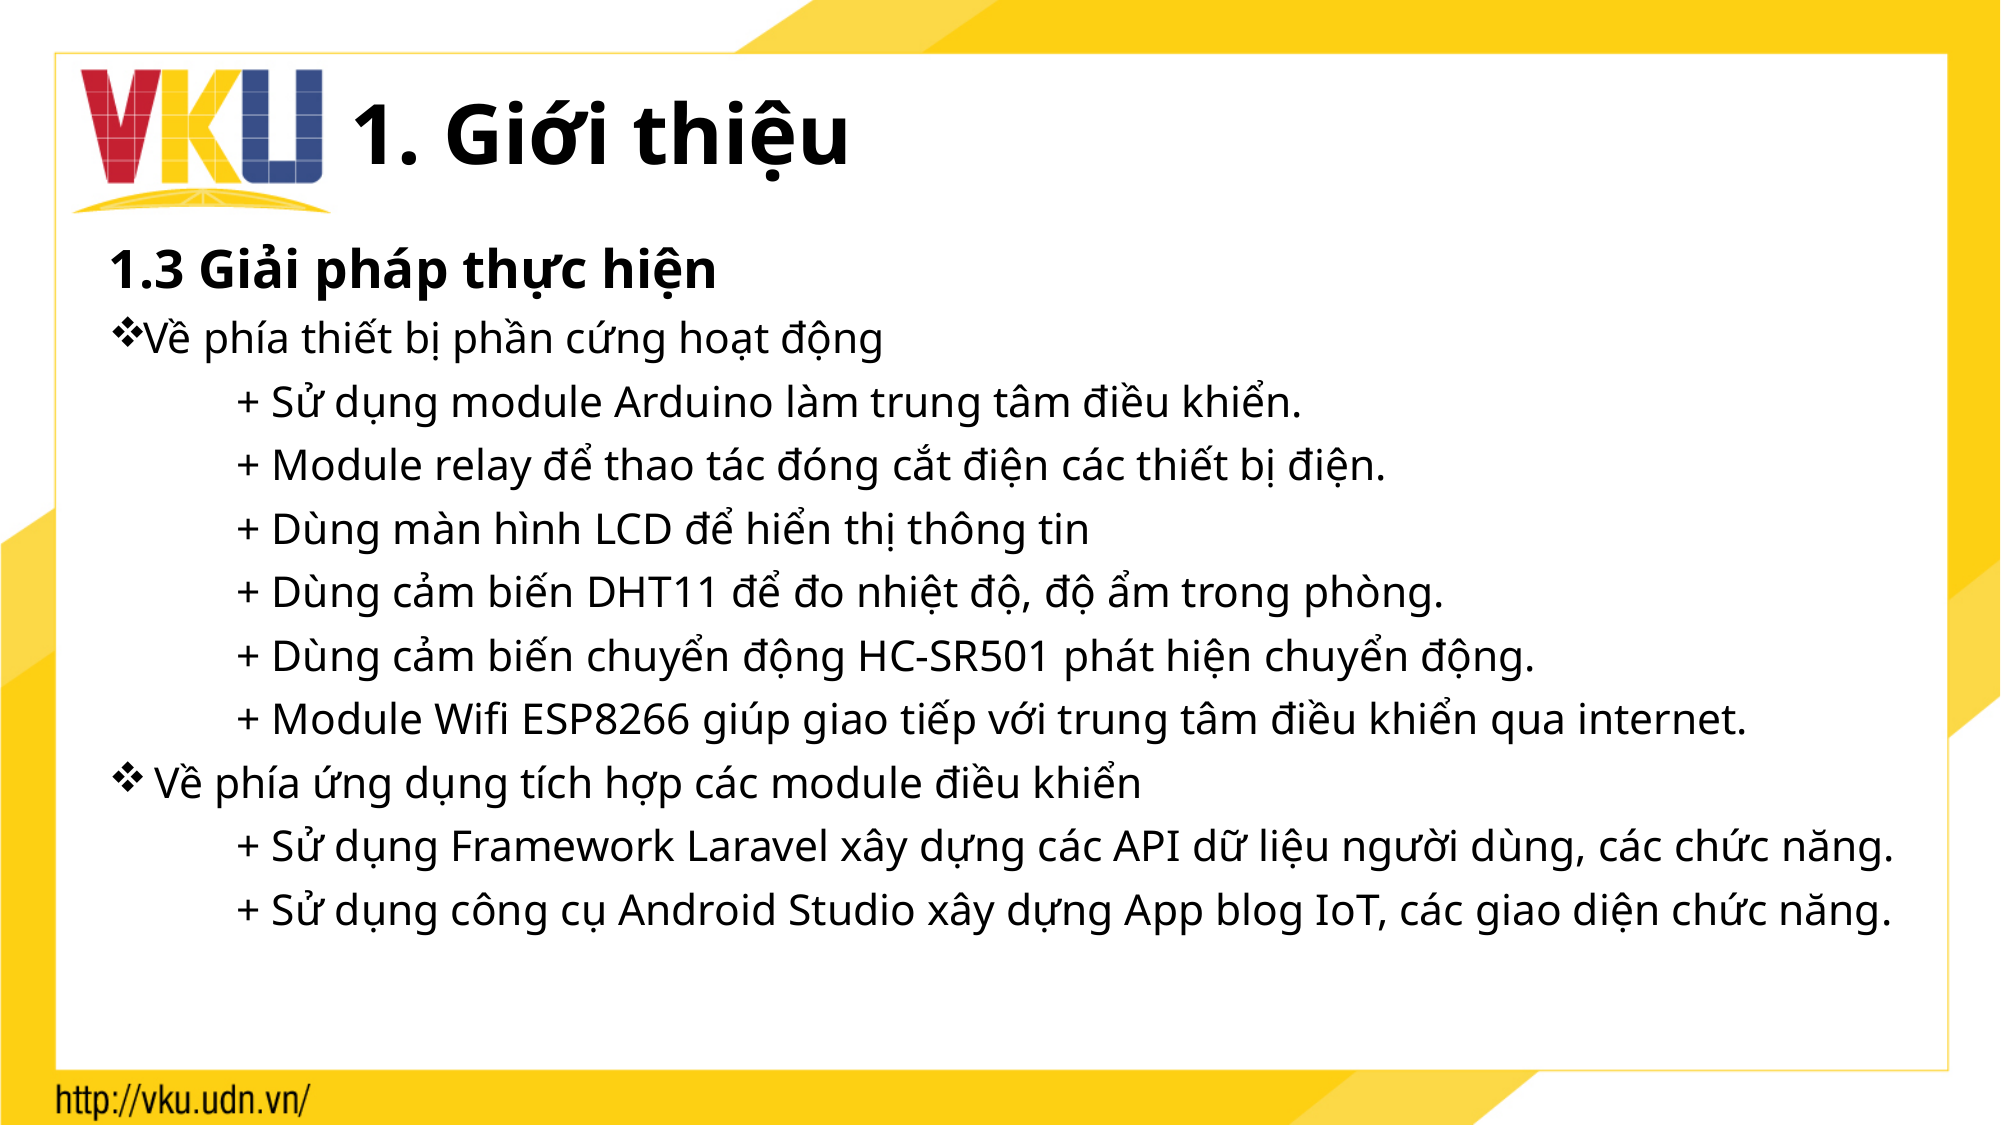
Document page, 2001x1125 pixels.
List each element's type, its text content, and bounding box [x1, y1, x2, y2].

title 1. Giới thiệu [335, 59, 1863, 216]
list 1.3 Giải pháp thực hiện Về phía thiết bị phần cứng hoạt động + Sử dụng module Arduino làm trung tâm điều khiển. + Module relay để thao tác đóng cắt điện các thiết bị điện. + Dùng màn hình LCD để hiển thị thông tin + Dùng cảm biến DHT11 để đo nhiệt độ, độ ẩm trong phòng. + Dùng cảm biến chuyển động HC-SR501 phát hiện chuyển động. + Module Wifi ESP8266 giúp giao tiếp với trung tâm điều khiển qua internet. Về phía ứng dụng tích hợp các module điều khiển + Sử dụng Framework Laravel xây dựng các API dữ liệu người dùng, các chức năng. + Sử dụng công cụ Android Studio xây dựng App blog IoT, các giao diện chức năng. [93, 234, 1915, 1033]
picture [0, 0, 2001, 1125]
